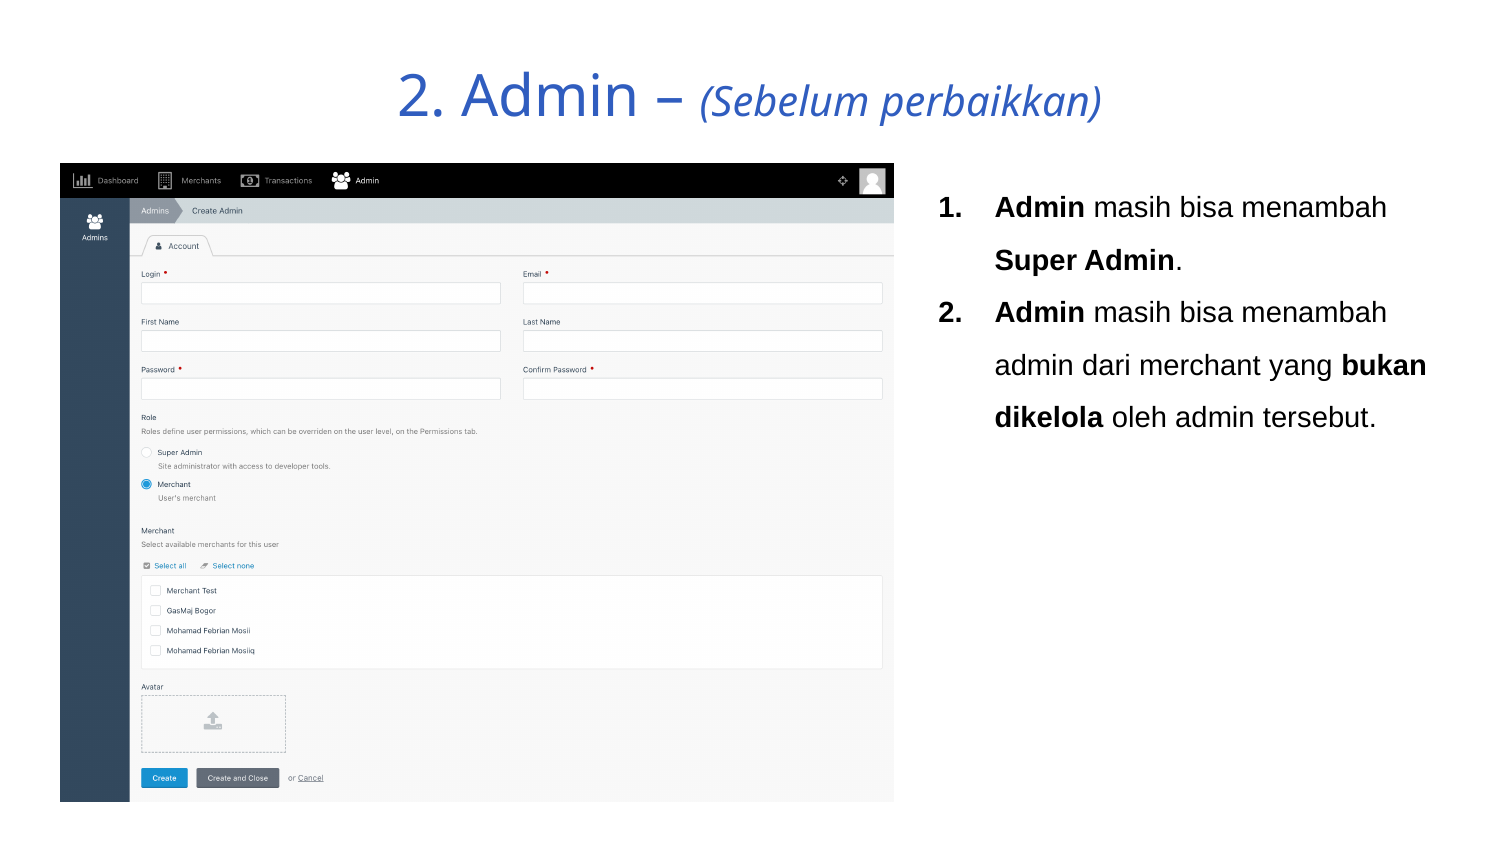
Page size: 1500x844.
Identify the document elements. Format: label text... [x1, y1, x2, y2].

title 2. Admin – (Sebelum perbaikkan) [143, 22, 1357, 164]
text_box Admin masih bisa menambah Super Admin. Admin masih bisa menambah admin dari merchant yang bukan dikelola oleh admin tersebut. [923, 163, 1451, 441]
picture [60, 163, 894, 802]
